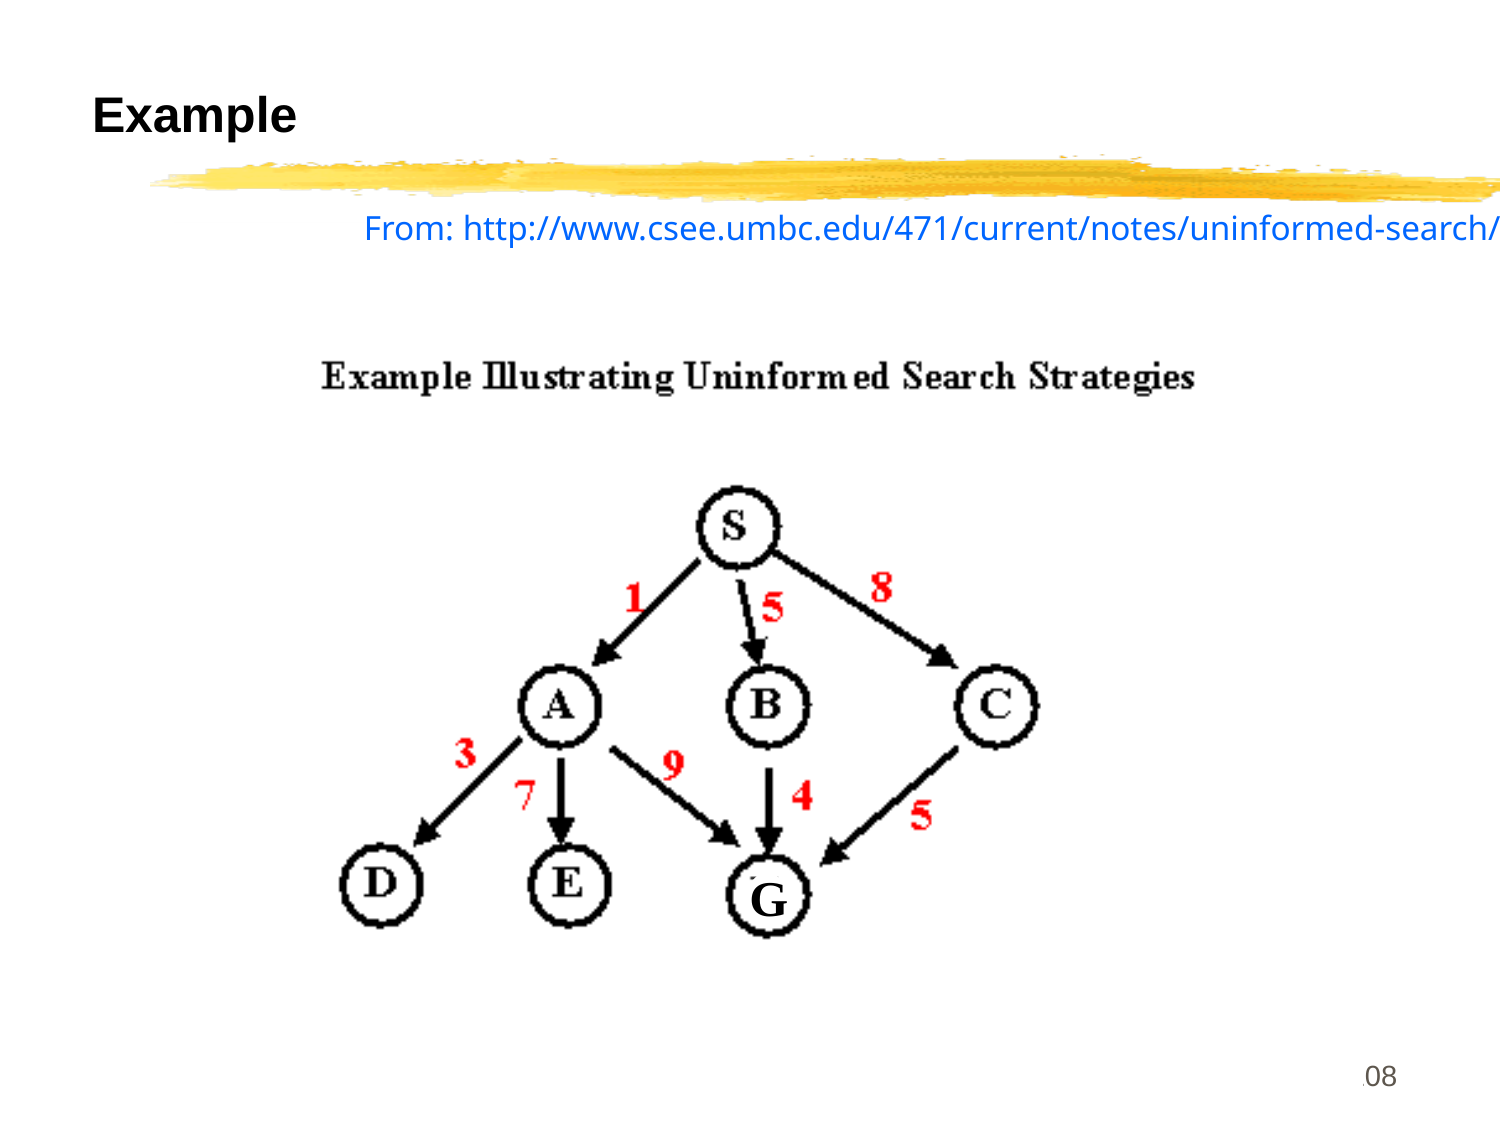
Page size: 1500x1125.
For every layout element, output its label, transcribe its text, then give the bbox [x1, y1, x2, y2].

text_box From: http://www.csee.umbc.edu/471/current/notes/uninformed-search/ [349, 199, 1500, 255]
slide_number 108 [1366, 1024, 1413, 1101]
picture [150, 149, 1500, 213]
title Example [76, 37, 1415, 151]
picture [174, 221, 1363, 1113]
